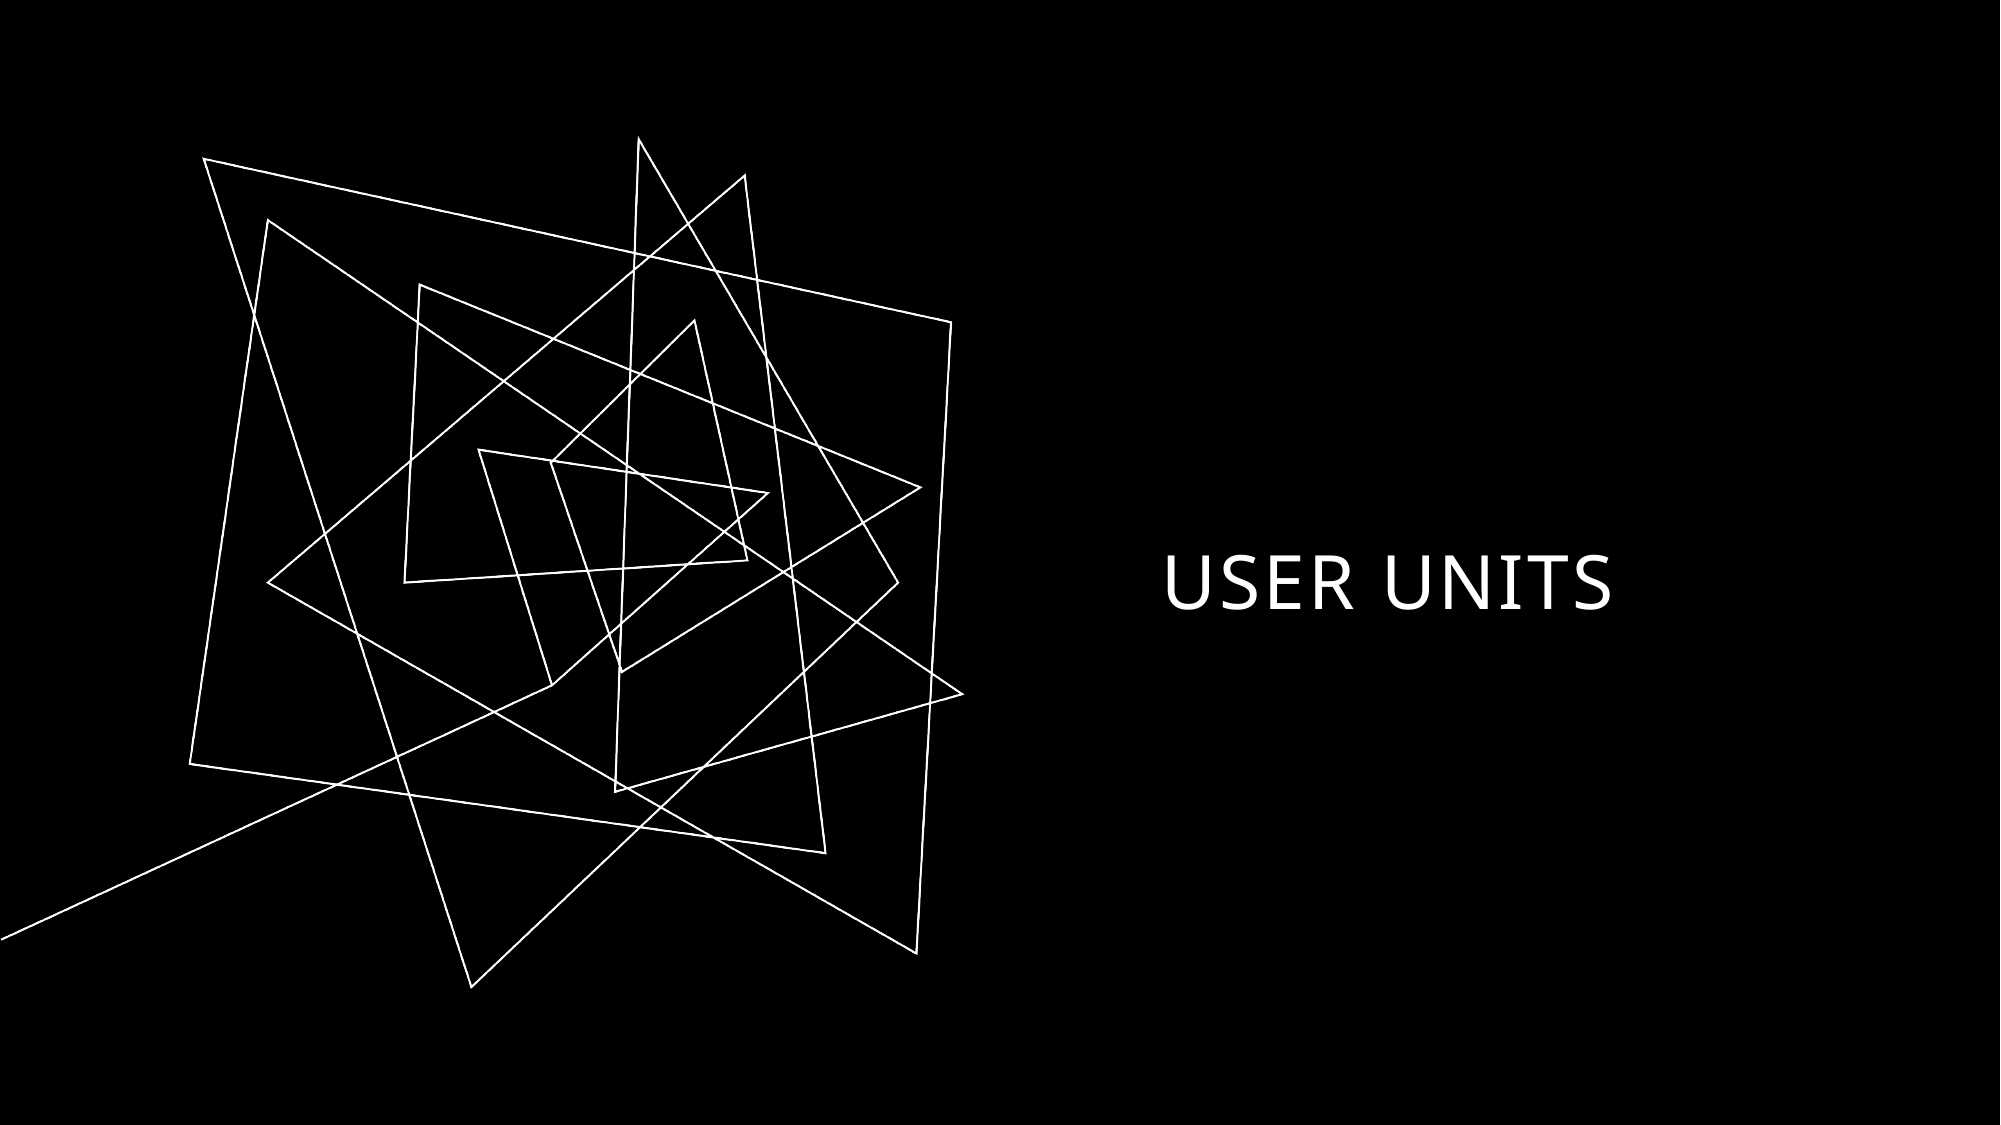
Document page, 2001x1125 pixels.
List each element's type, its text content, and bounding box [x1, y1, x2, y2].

title USER UNITS [1146, 66, 1833, 634]
picture [0, 135, 965, 989]
